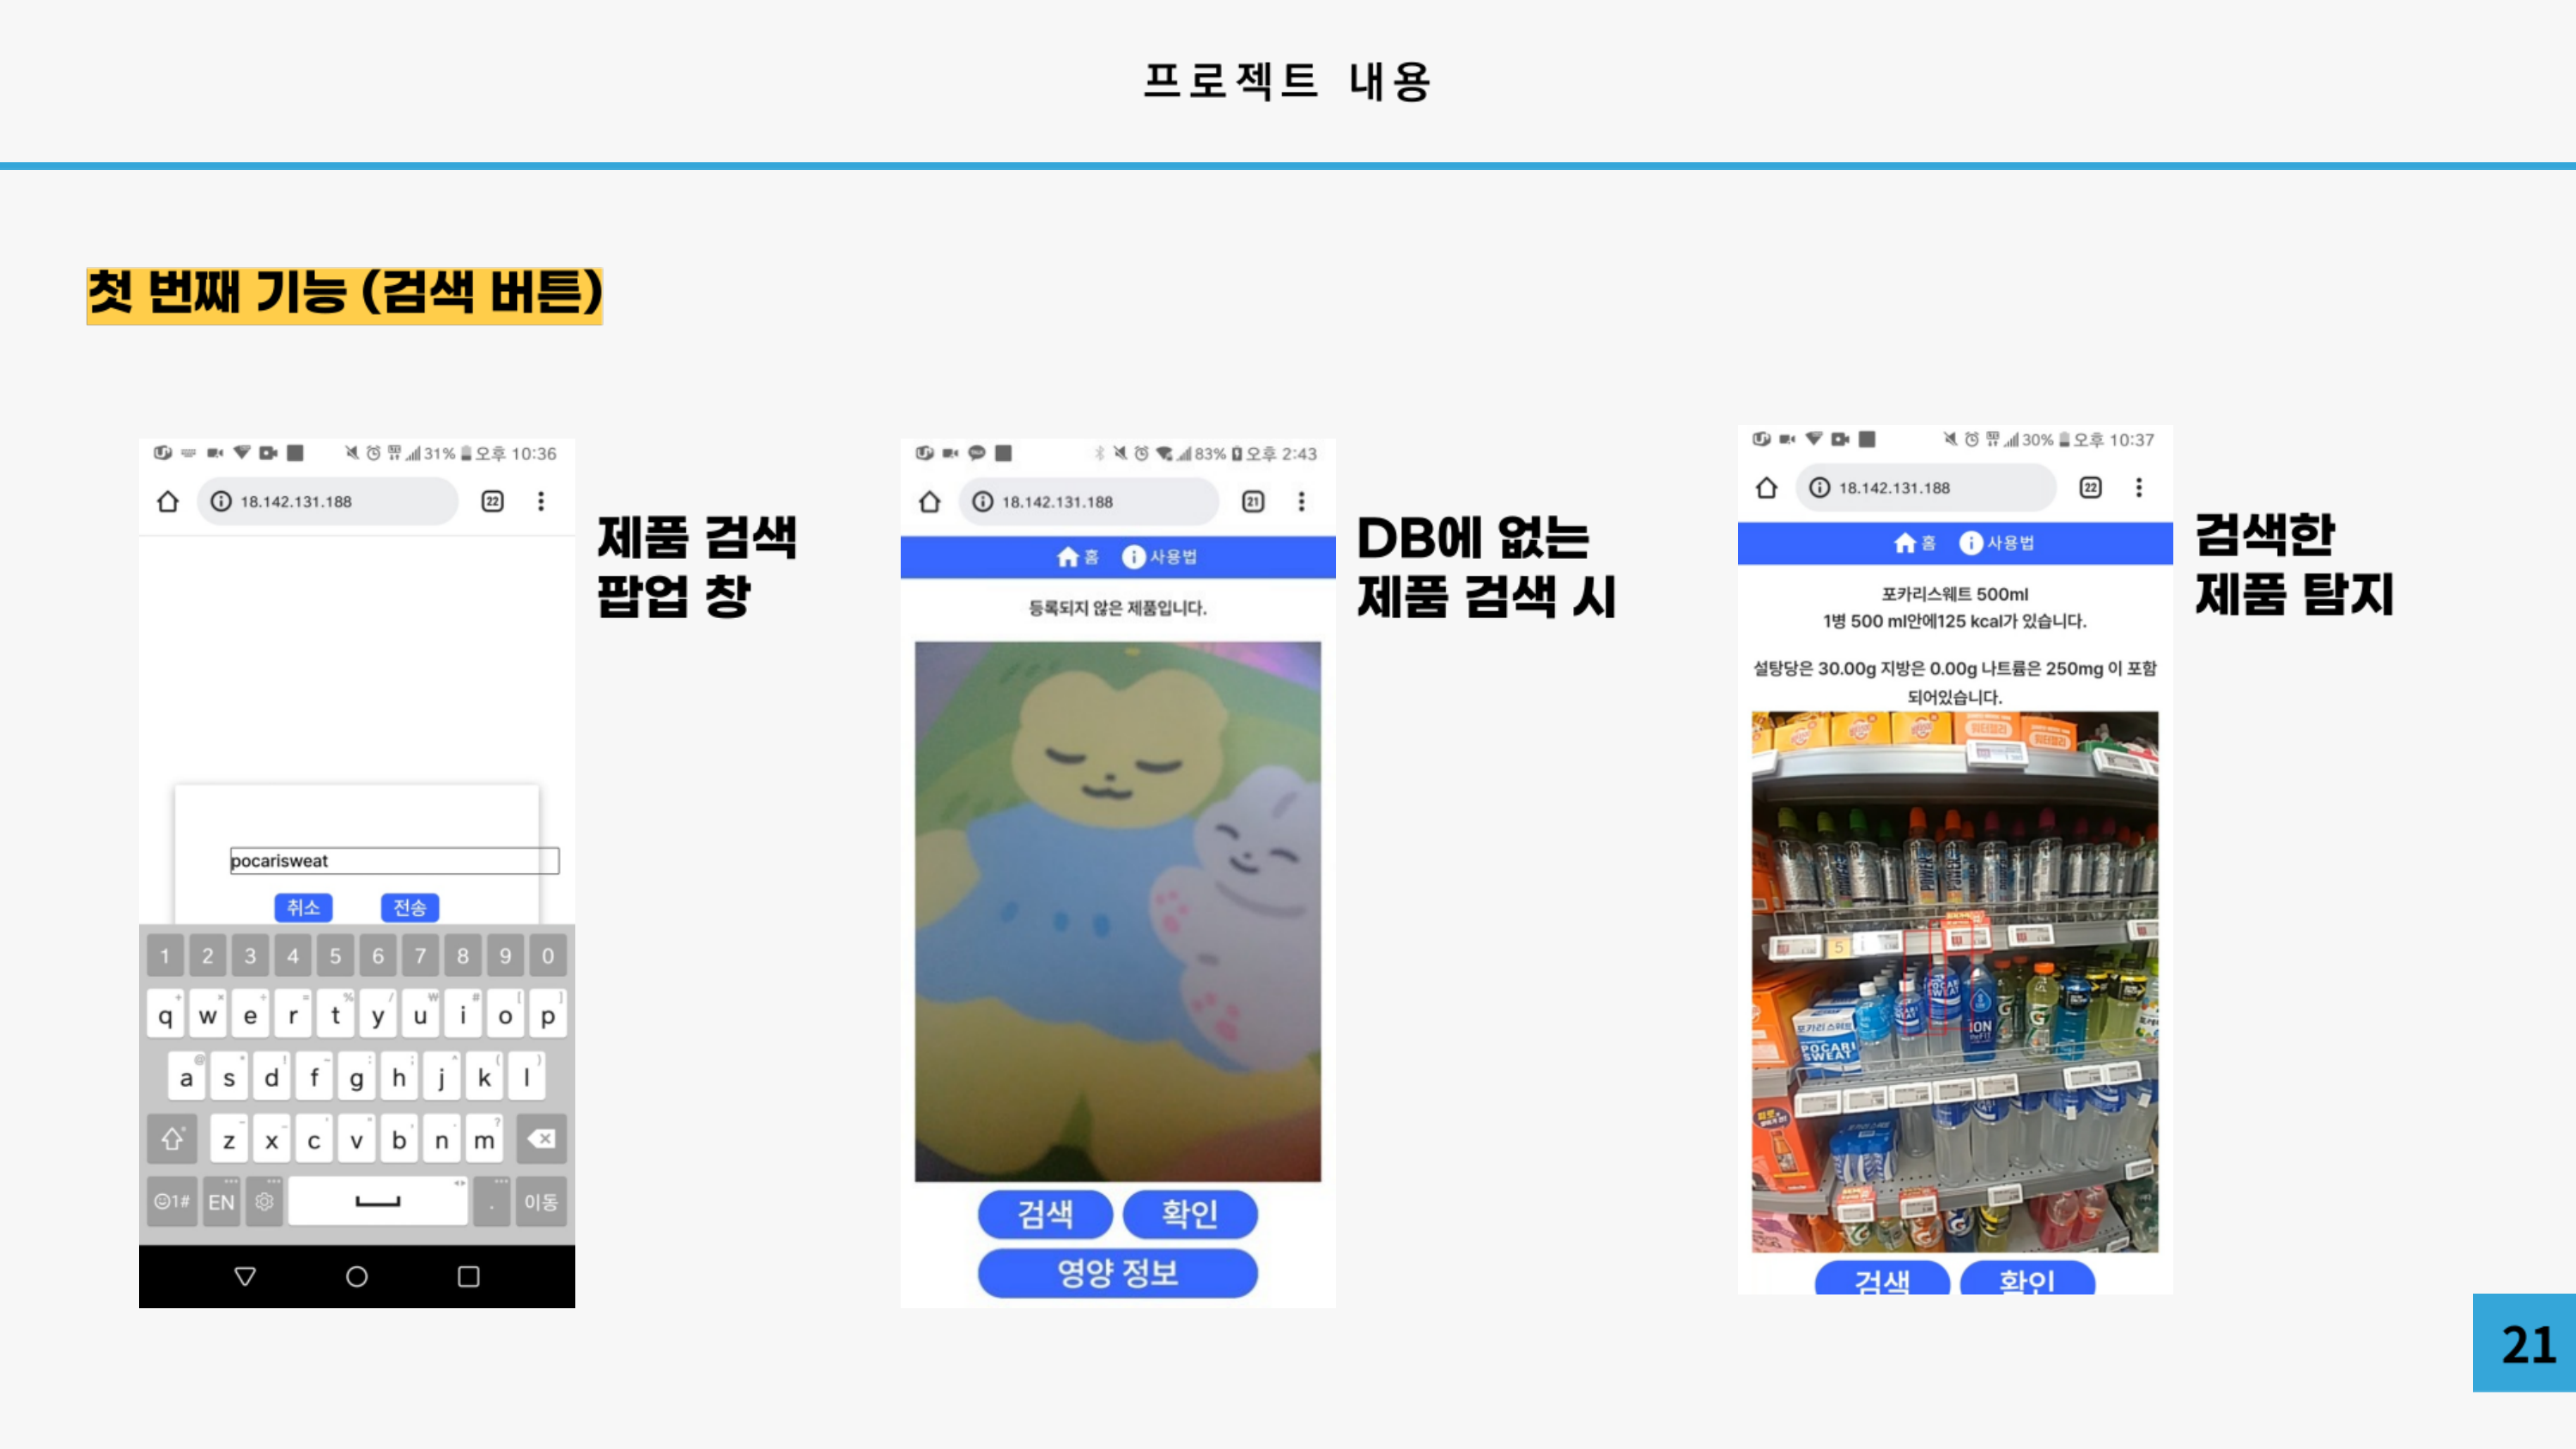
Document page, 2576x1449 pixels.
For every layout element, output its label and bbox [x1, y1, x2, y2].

picture [2186, 497, 2419, 656]
text_box [900, 438, 1336, 1308]
text_box [0, 162, 2576, 170]
picture [588, 500, 821, 659]
text_box [139, 438, 575, 1308]
text_box [2473, 1294, 2576, 1392]
picture [2494, 1300, 2576, 1400]
picture [1347, 500, 1641, 659]
text_box [1738, 424, 2173, 1294]
picture [884, 46, 1451, 133]
picture [79, 254, 626, 355]
